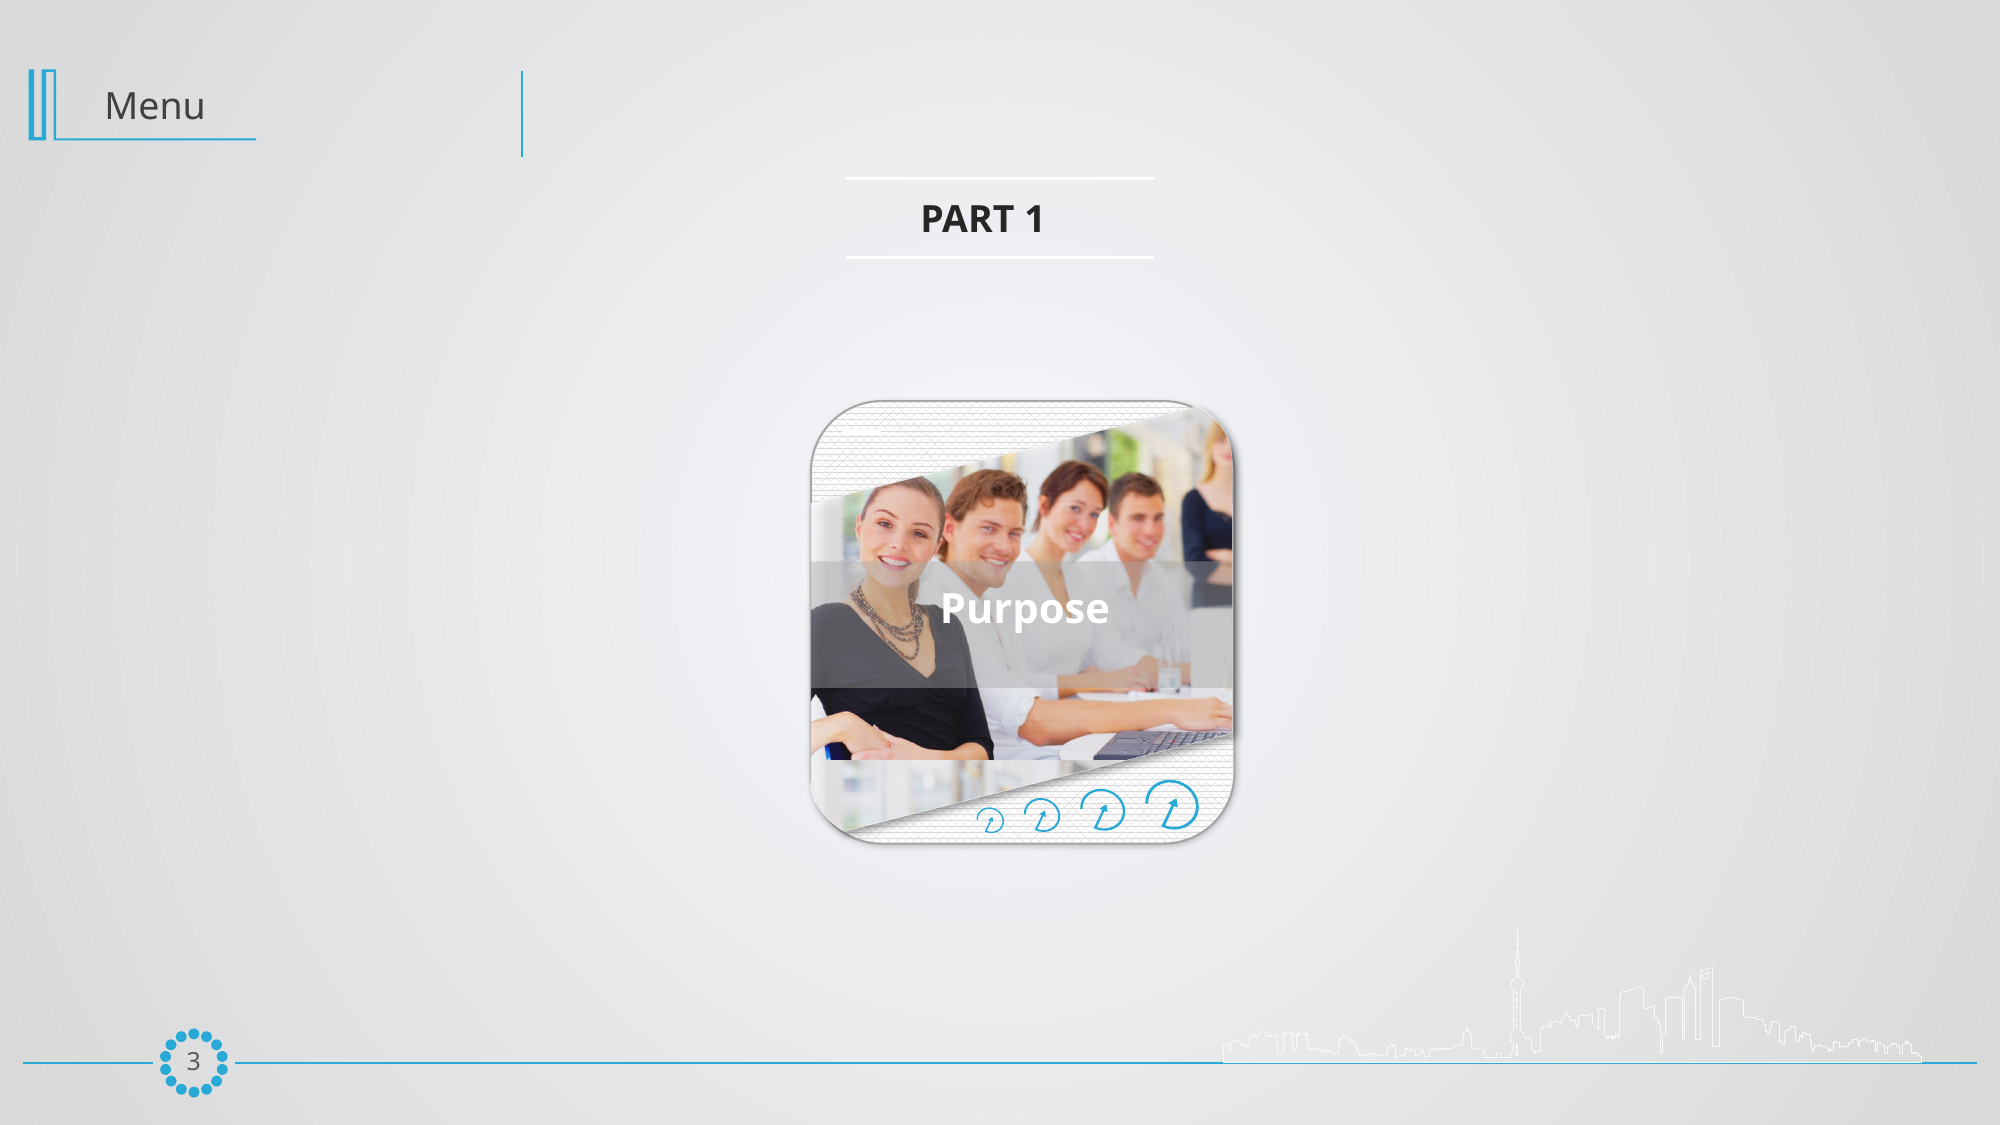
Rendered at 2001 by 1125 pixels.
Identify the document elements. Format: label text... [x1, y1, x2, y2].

slide_number 2 [169, 1039, 218, 1086]
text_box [809, 399, 1237, 845]
text_box PART 1 [905, 187, 1095, 248]
